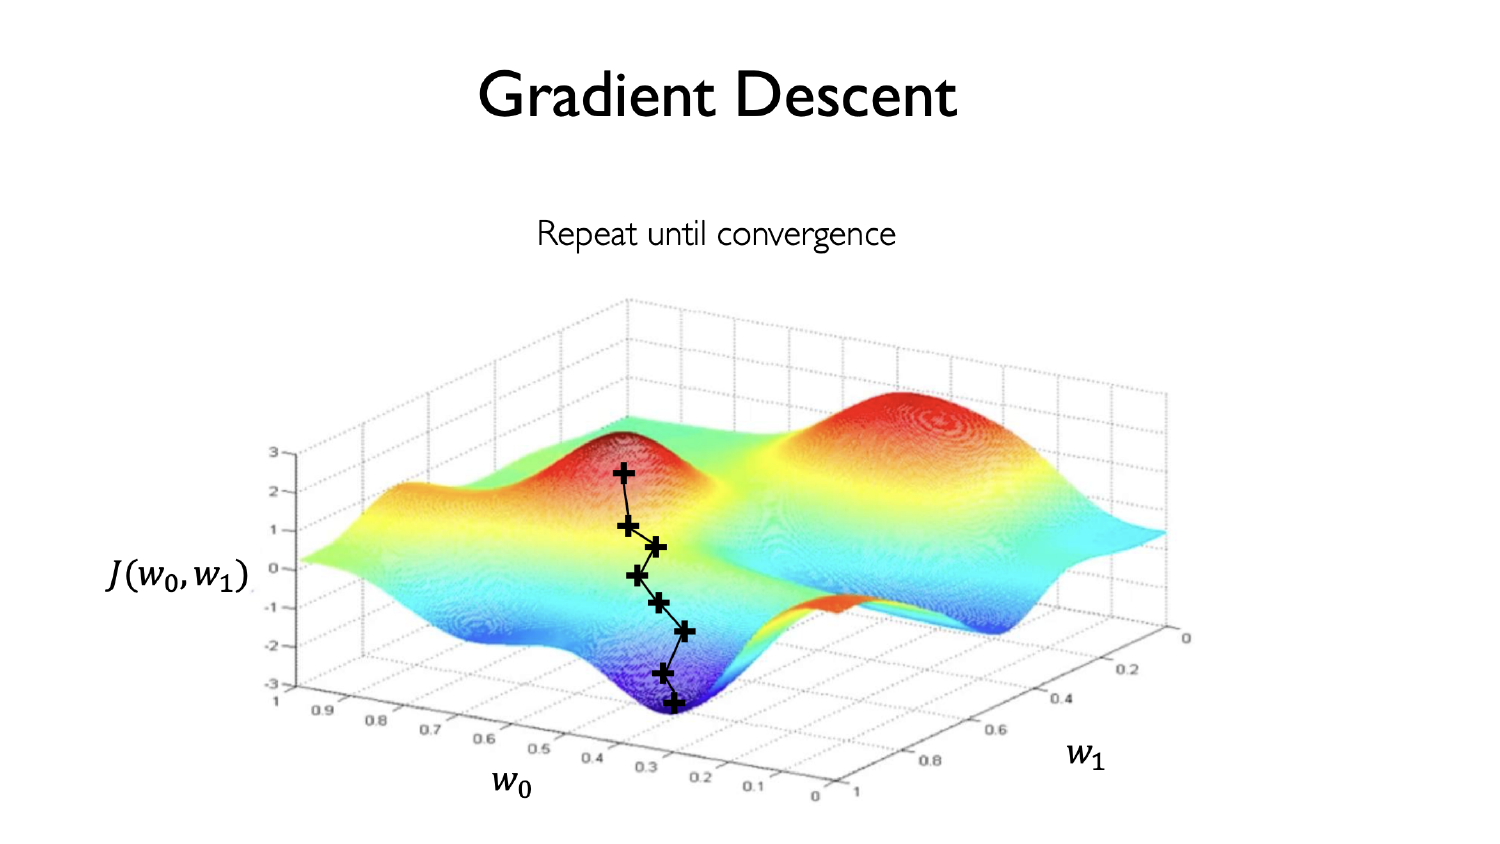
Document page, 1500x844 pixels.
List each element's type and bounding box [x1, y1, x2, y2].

picture [24, 24, 1434, 819]
